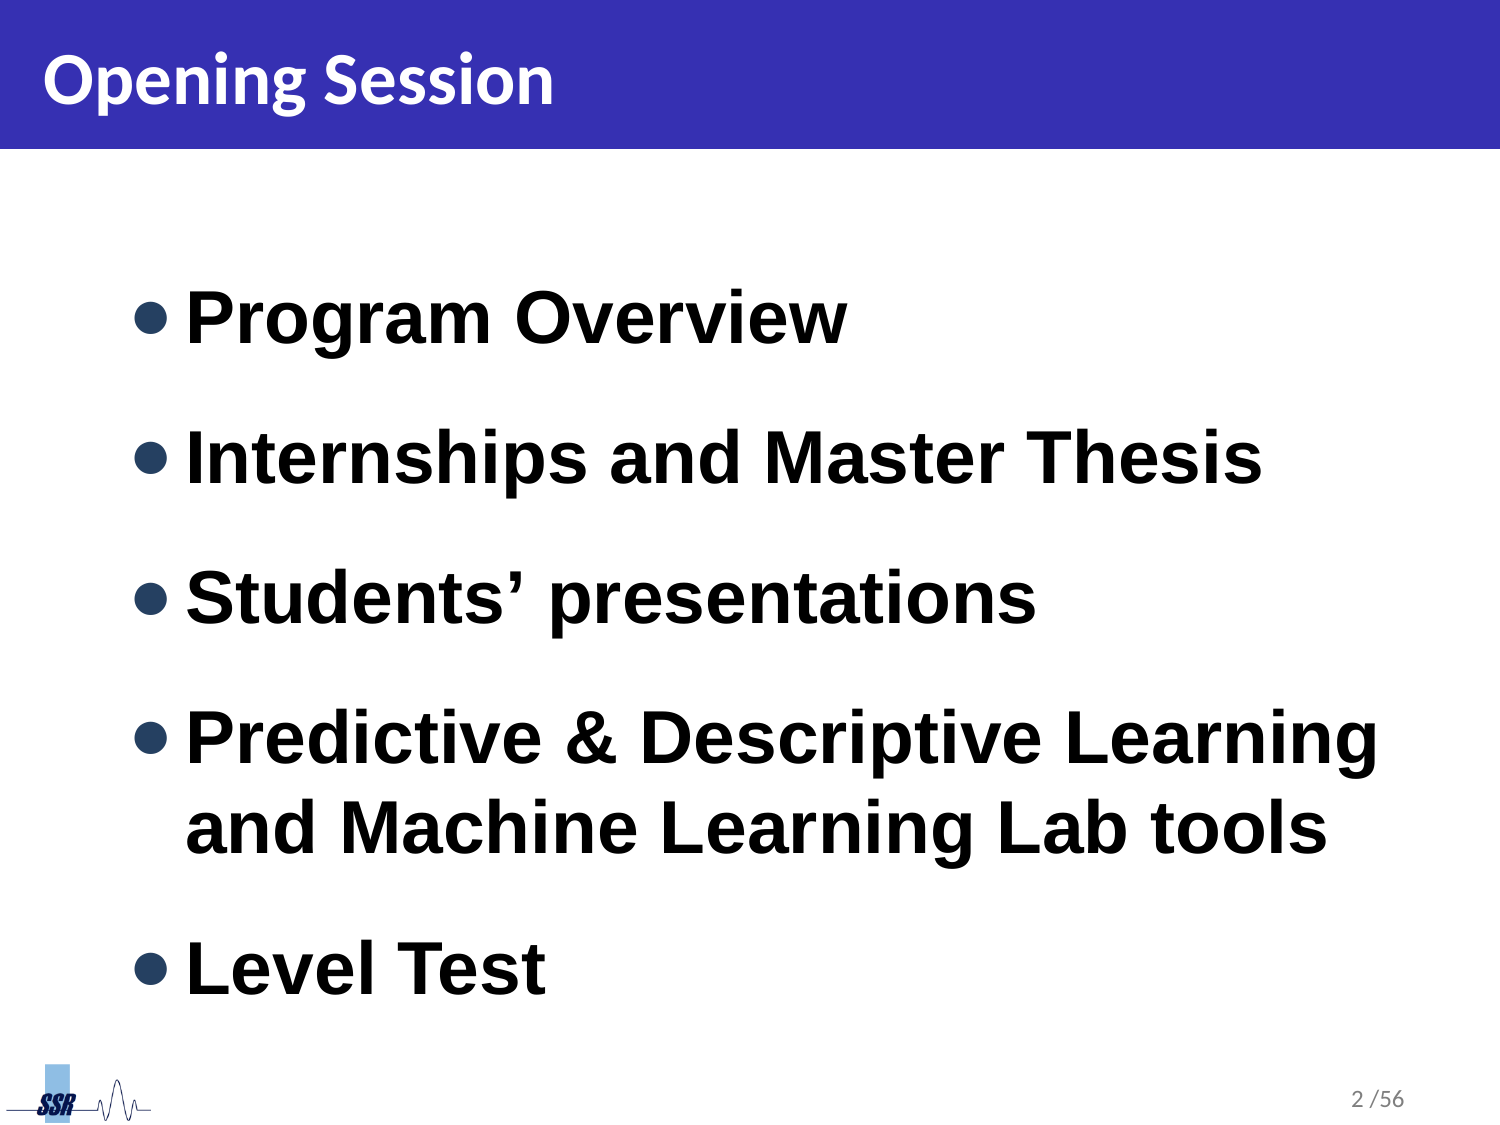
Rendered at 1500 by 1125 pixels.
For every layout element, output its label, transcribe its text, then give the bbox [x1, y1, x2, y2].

title Opening Session [0, 0, 1500, 149]
text_box Program Overview Internships and Master Thesis Students’ presentations Predictive & Descriptive Learning and Machine Learning Lab tools Level Test [39, 211, 1447, 1017]
picture [1, 1062, 151, 1125]
